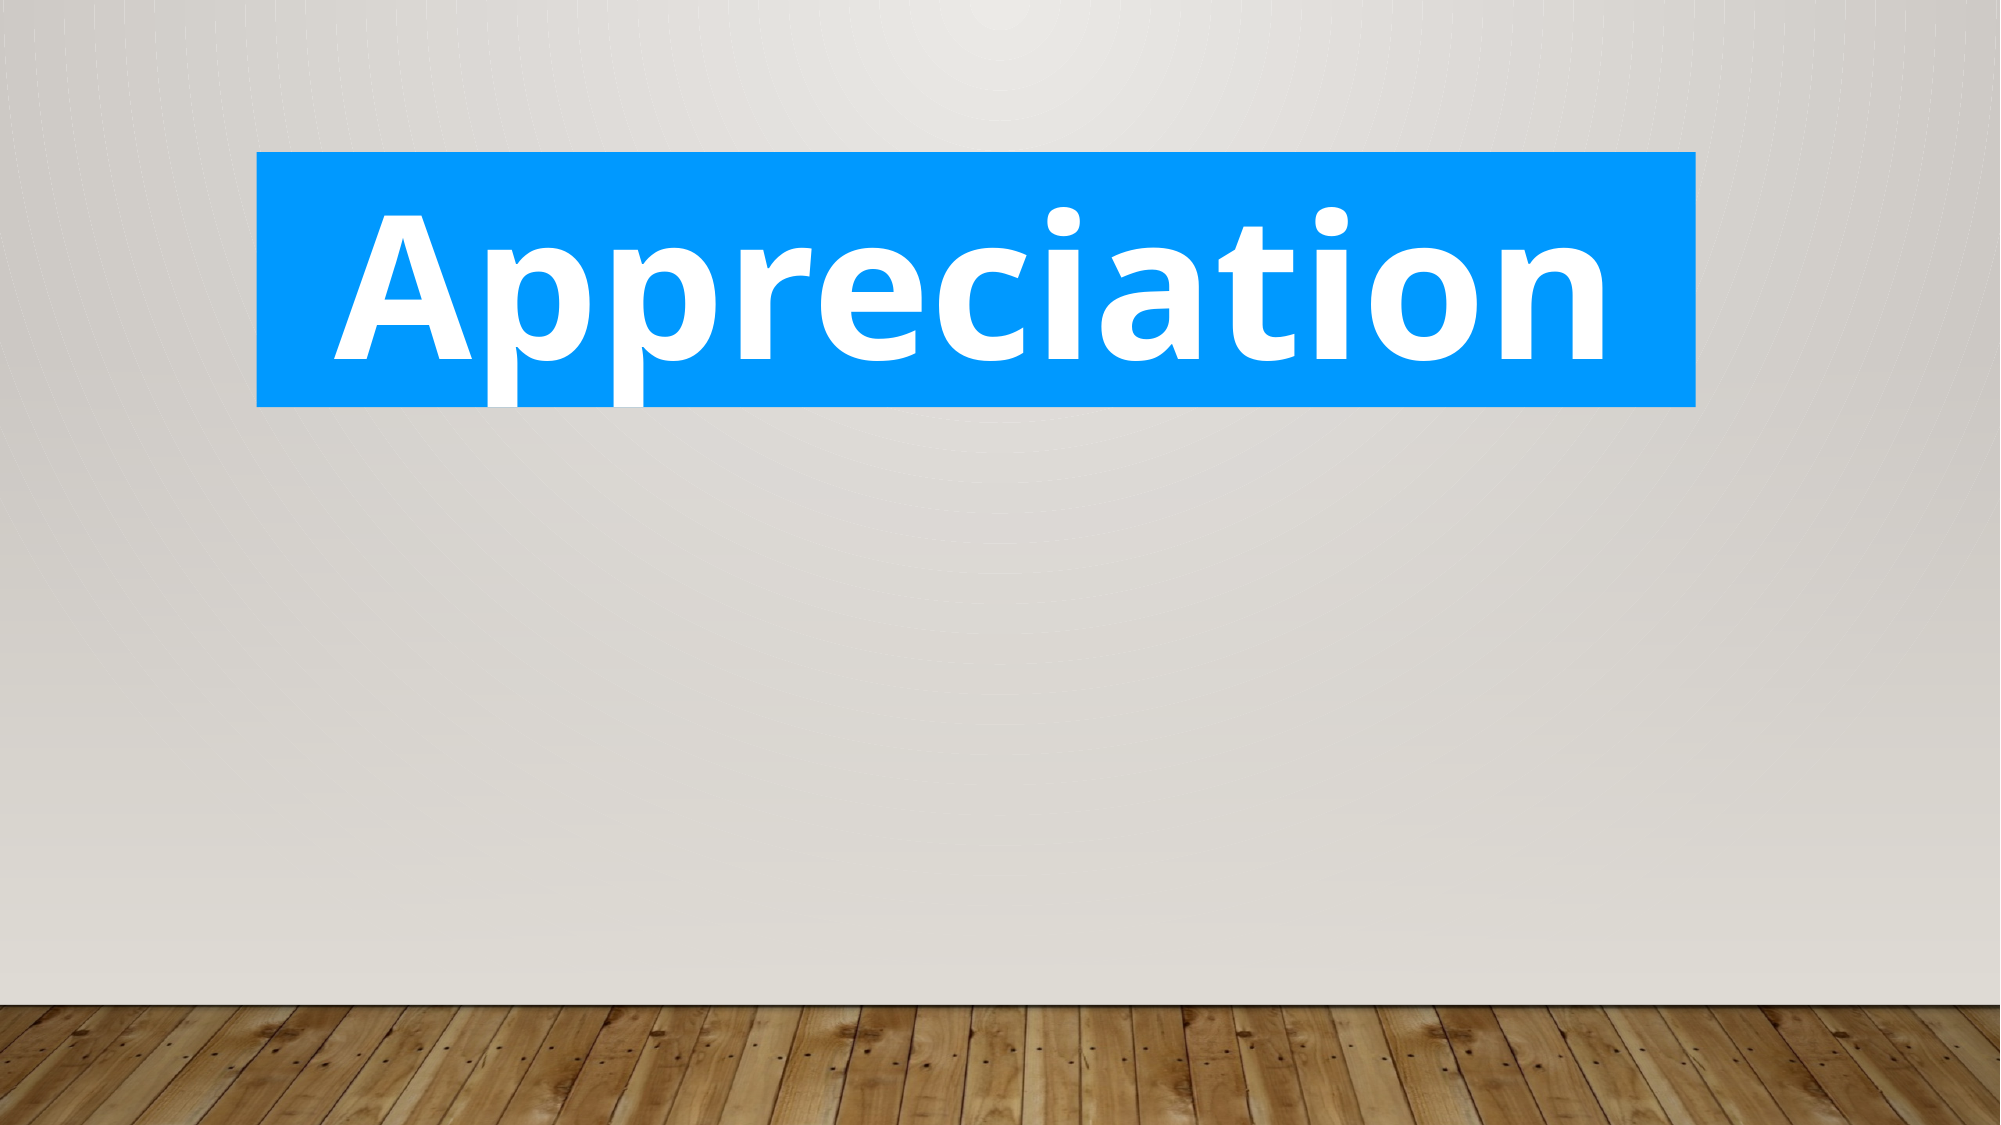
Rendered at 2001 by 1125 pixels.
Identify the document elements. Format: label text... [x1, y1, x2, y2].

text_box Appreciation [256, 152, 1696, 408]
picture [0, 1005, 2000, 1125]
